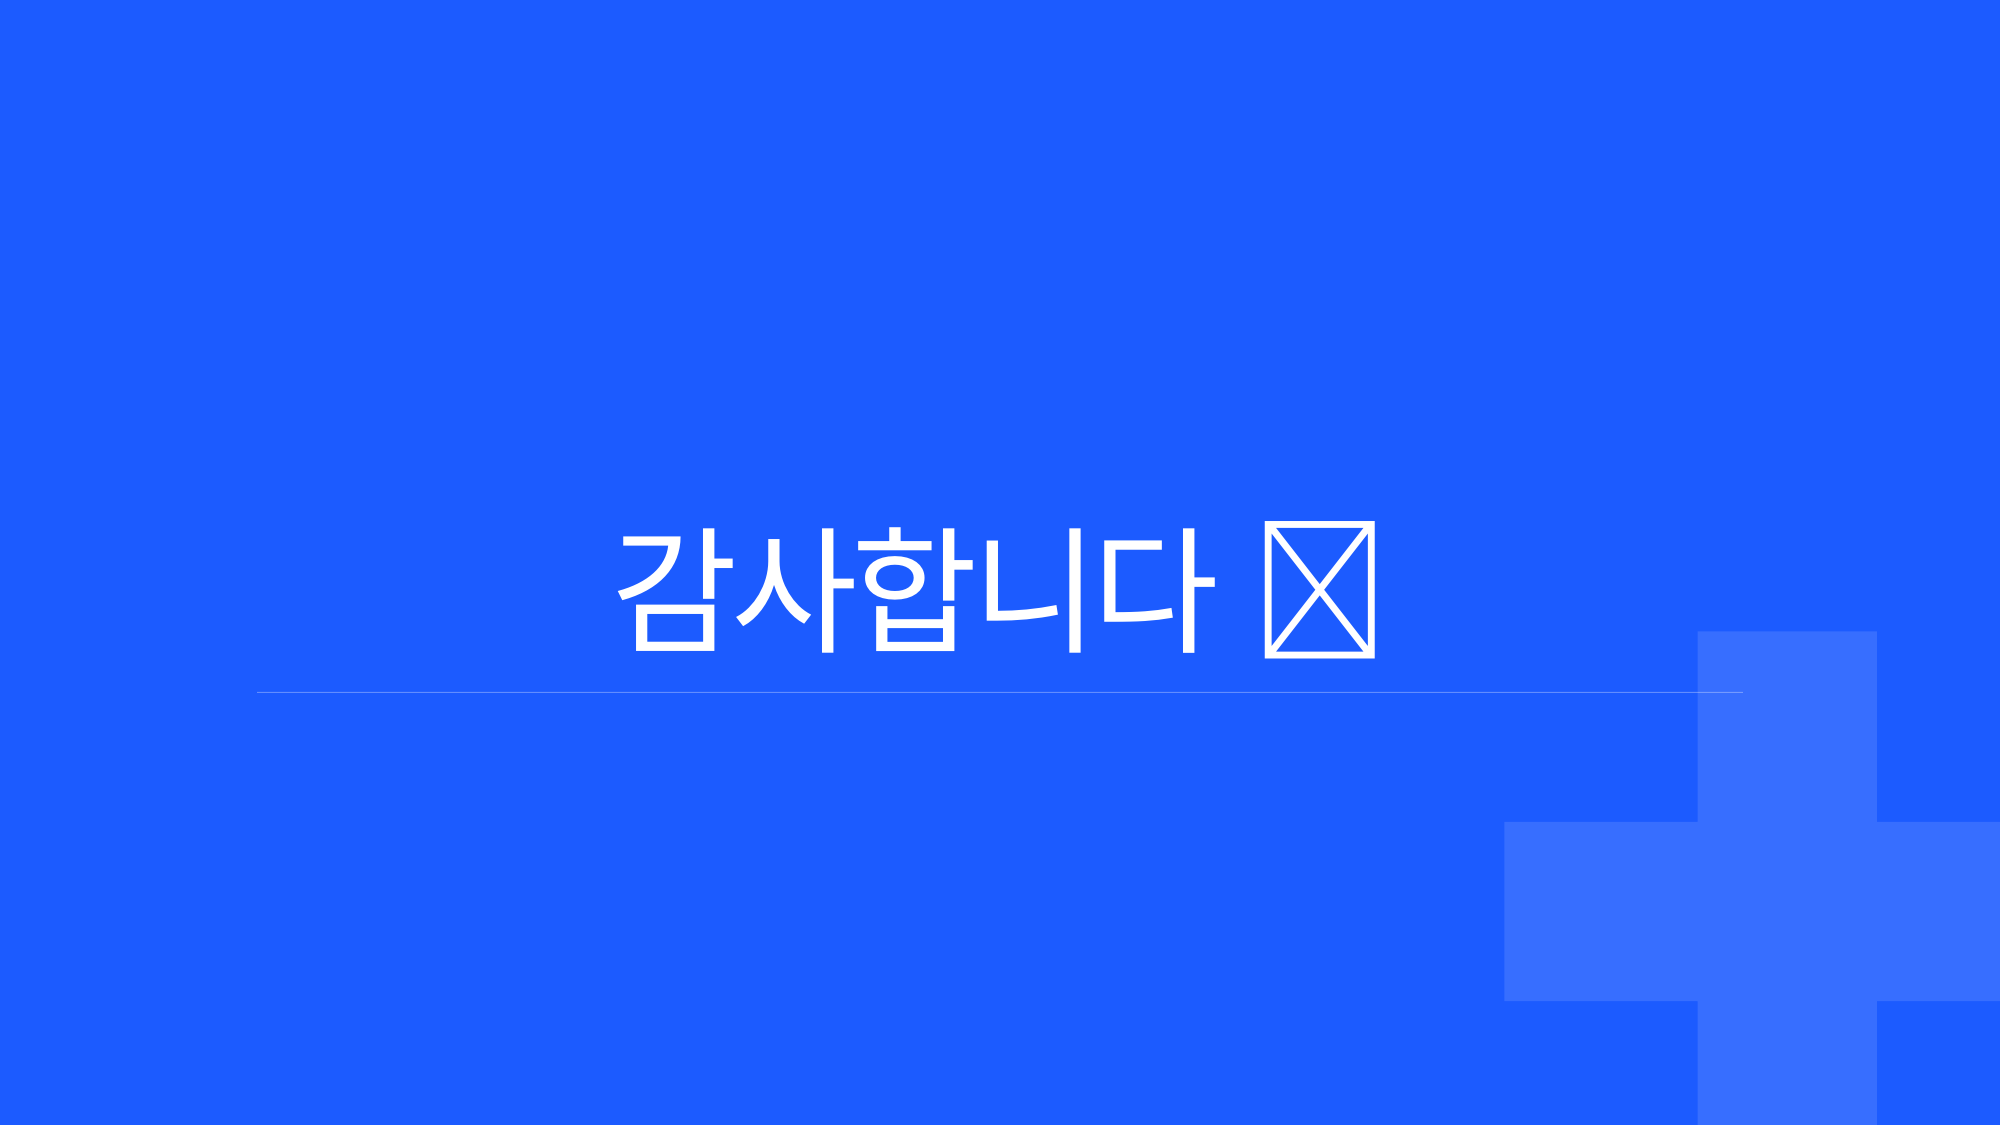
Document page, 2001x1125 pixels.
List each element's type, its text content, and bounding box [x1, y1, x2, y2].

text_box [1503, 677, 2000, 1125]
text_box 감사합니다  [116, 510, 1884, 677]
